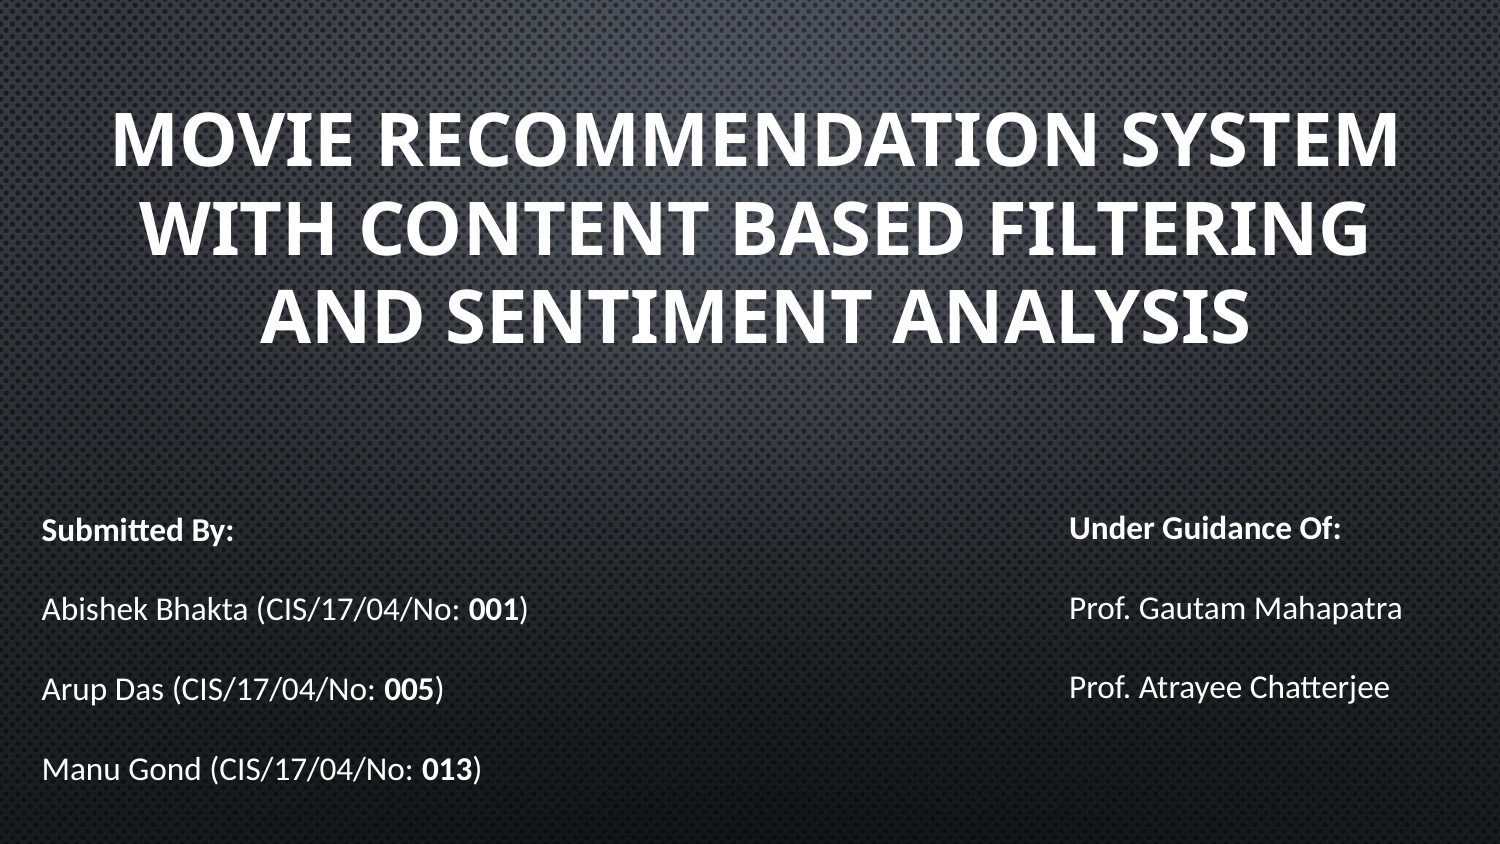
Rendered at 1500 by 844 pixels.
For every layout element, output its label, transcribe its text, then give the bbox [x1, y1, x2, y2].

text_box Under Guidance Of: Prof. Gautam Mahapatra Prof. Atrayee Chatterjee [1054, 498, 1462, 713]
title Movie recommendation system with content based filtering and sentiment analysis [38, 57, 1473, 394]
text_box Submitted By: Abishek Bhakta (CIS/17/04/No: 001) Arup Das (CIS/17/04/No: 005) Manu Gond (CIS/17/04/No: 013) [26, 500, 631, 840]
